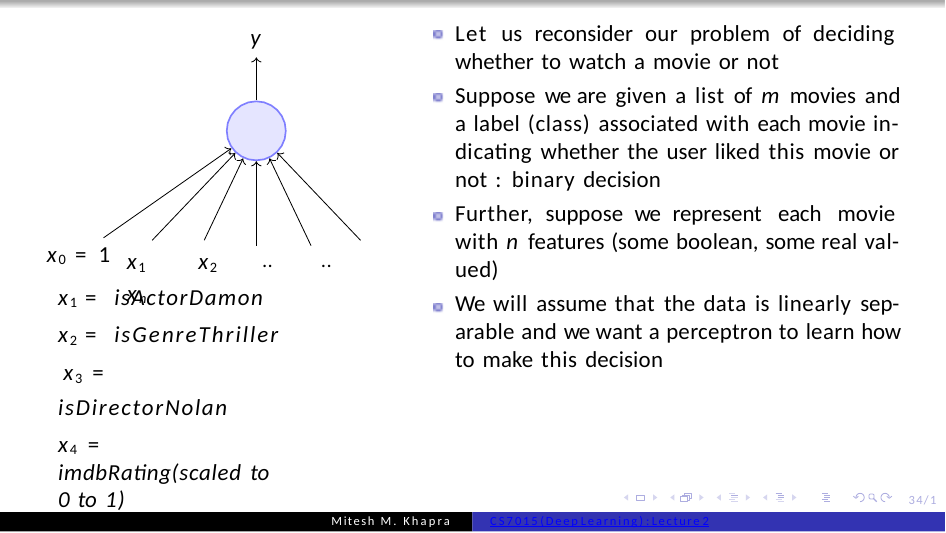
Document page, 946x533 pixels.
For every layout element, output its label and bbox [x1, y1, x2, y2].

picture [432, 212, 444, 223]
text_box [906, 493, 942, 508]
text_box [248, 20, 264, 50]
text_box [0, 57, 946, 533]
picture [432, 92, 444, 104]
picture [432, 30, 444, 42]
text_box [452, 16, 908, 373]
picture [432, 302, 444, 314]
picture [0, 0, 945, 8]
